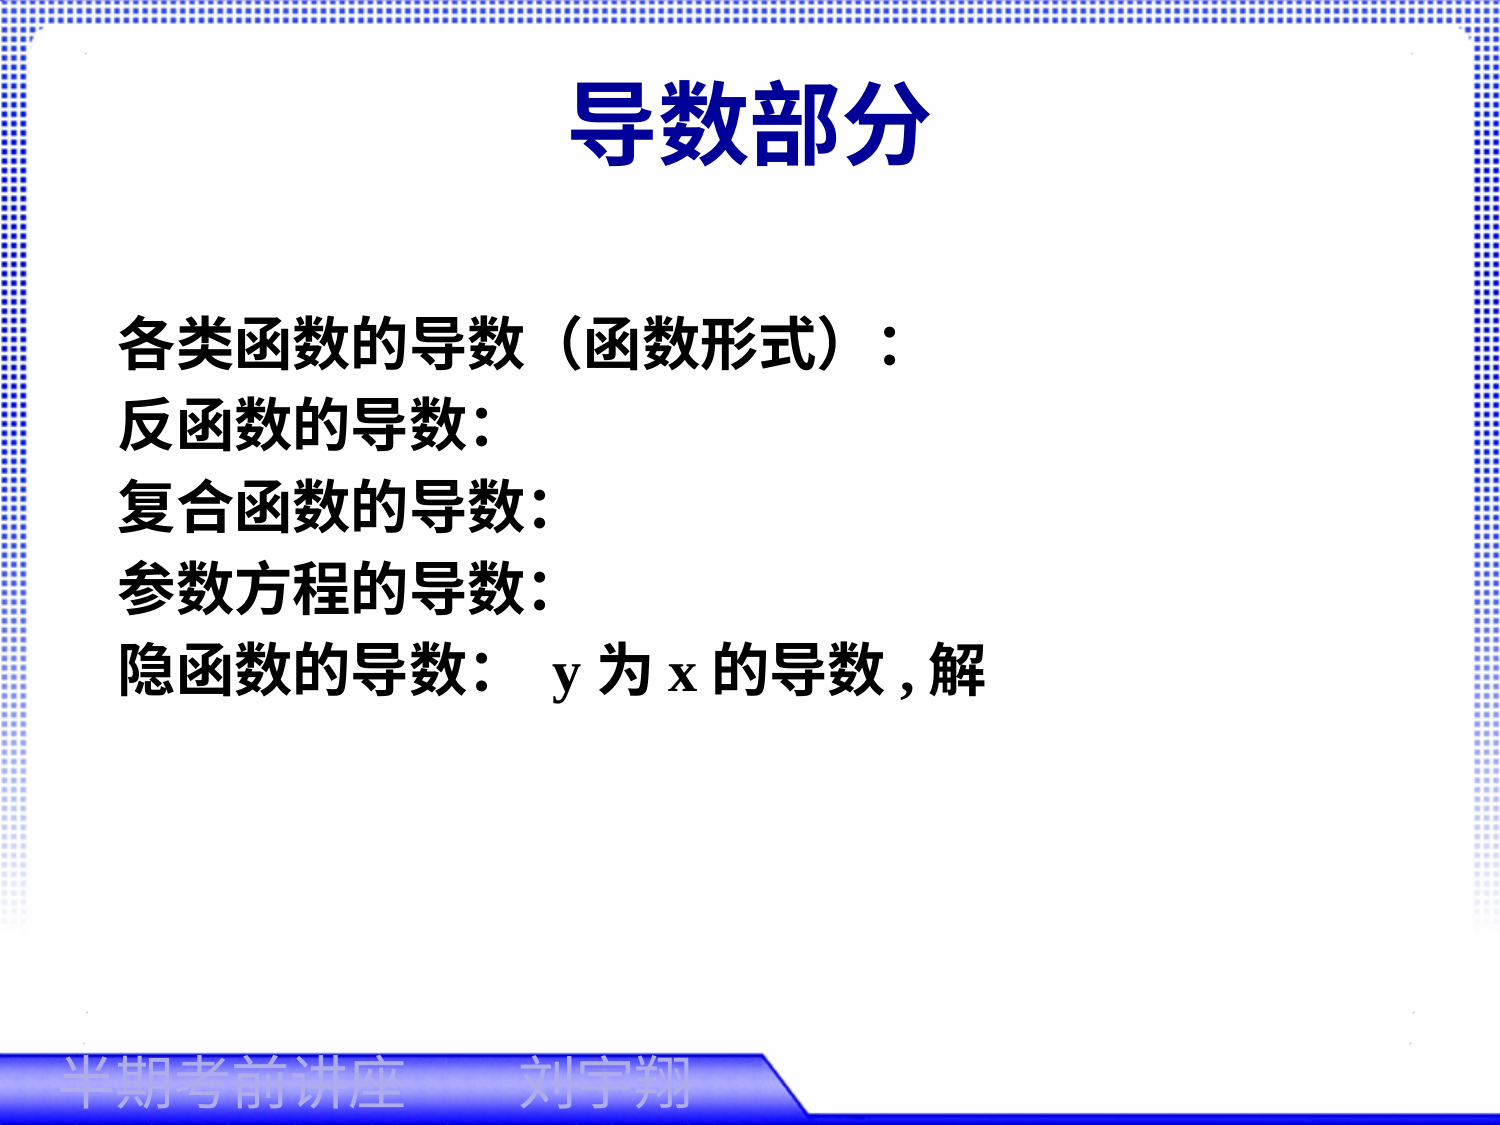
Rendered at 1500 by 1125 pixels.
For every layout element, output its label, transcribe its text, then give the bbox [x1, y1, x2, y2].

text_box 半期考前讲座 [17, 1039, 446, 1125]
text_box 刘宇翔 [502, 1038, 708, 1124]
title 导数部分 [103, 59, 1397, 278]
picture [0, 0, 1500, 1125]
